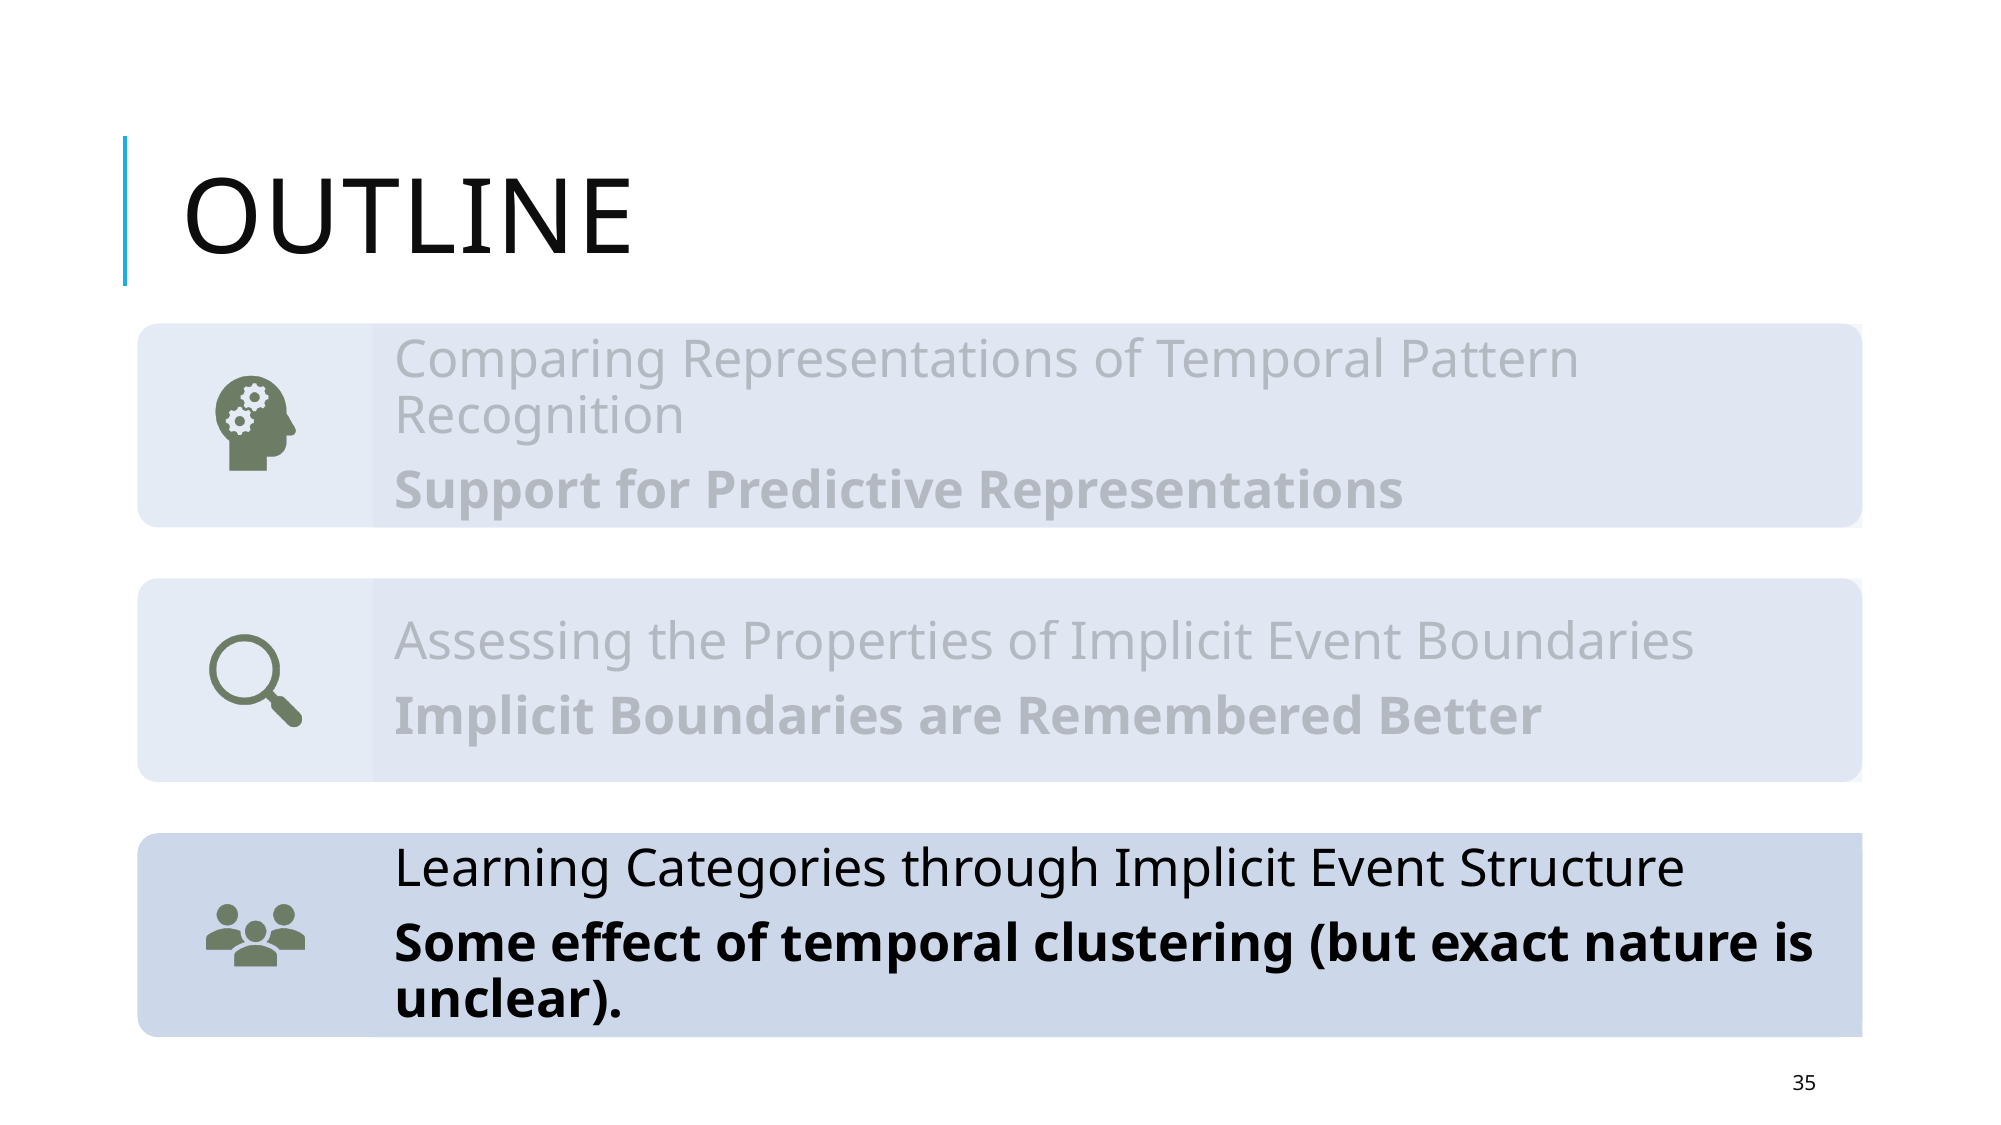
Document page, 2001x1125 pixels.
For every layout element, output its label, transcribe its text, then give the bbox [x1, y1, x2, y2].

text_box [137, 323, 372, 528]
title Outline [166, 34, 1761, 281]
text_box [137, 833, 372, 1038]
text_box Learning Categories through Implicit Event Structure Some effect of temporal clustering (but exact nature is unclear). [372, 833, 1863, 1038]
text_box [198, 623, 313, 738]
text_box [198, 878, 313, 992]
slide_number 35 [1777, 1061, 1938, 1107]
text_box [137, 578, 372, 783]
text_box [198, 368, 313, 483]
text_box Assessing the Properties of Implicit Event Boundaries Implicit Boundaries are Remembered Better [372, 578, 1863, 783]
text_box Comparing Representations of Temporal Pattern Recognition Support for Predictive Representations [372, 324, 1863, 528]
